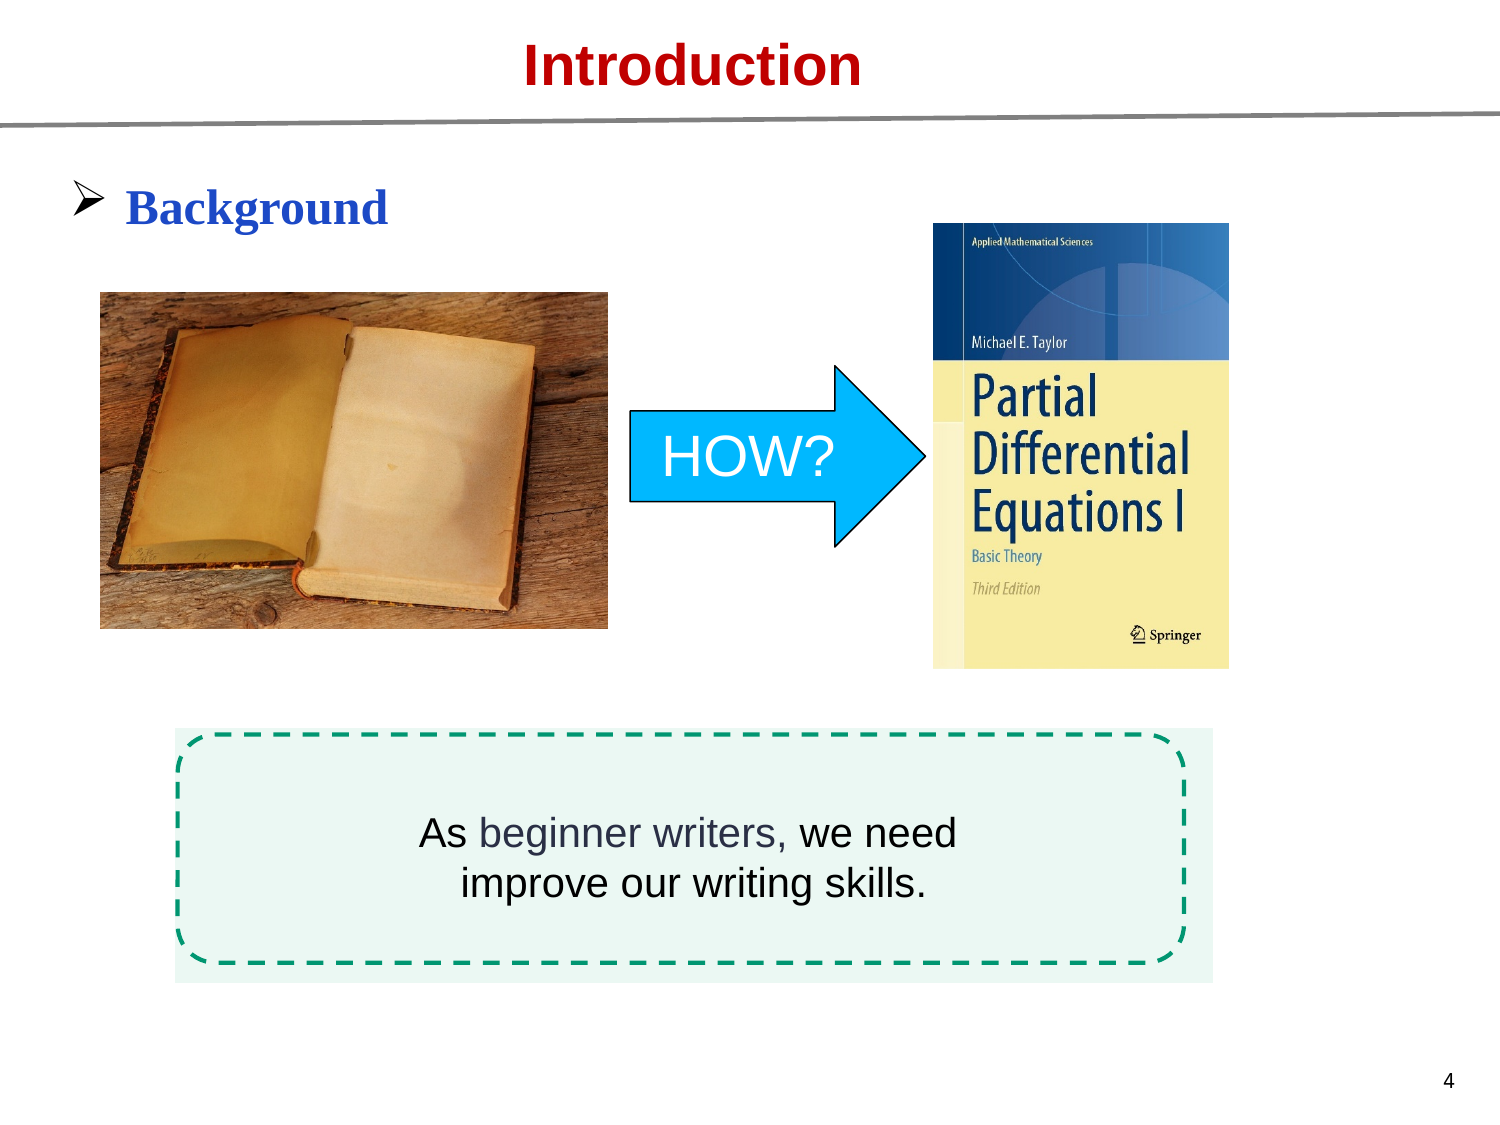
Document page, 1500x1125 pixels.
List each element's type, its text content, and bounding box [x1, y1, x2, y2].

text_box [172, 725, 1216, 986]
text_box HOW? [630, 365, 926, 548]
text_box Background [54, 167, 562, 242]
picture [100, 291, 608, 629]
picture [933, 223, 1229, 669]
text_box Introduction [509, 19, 879, 105]
